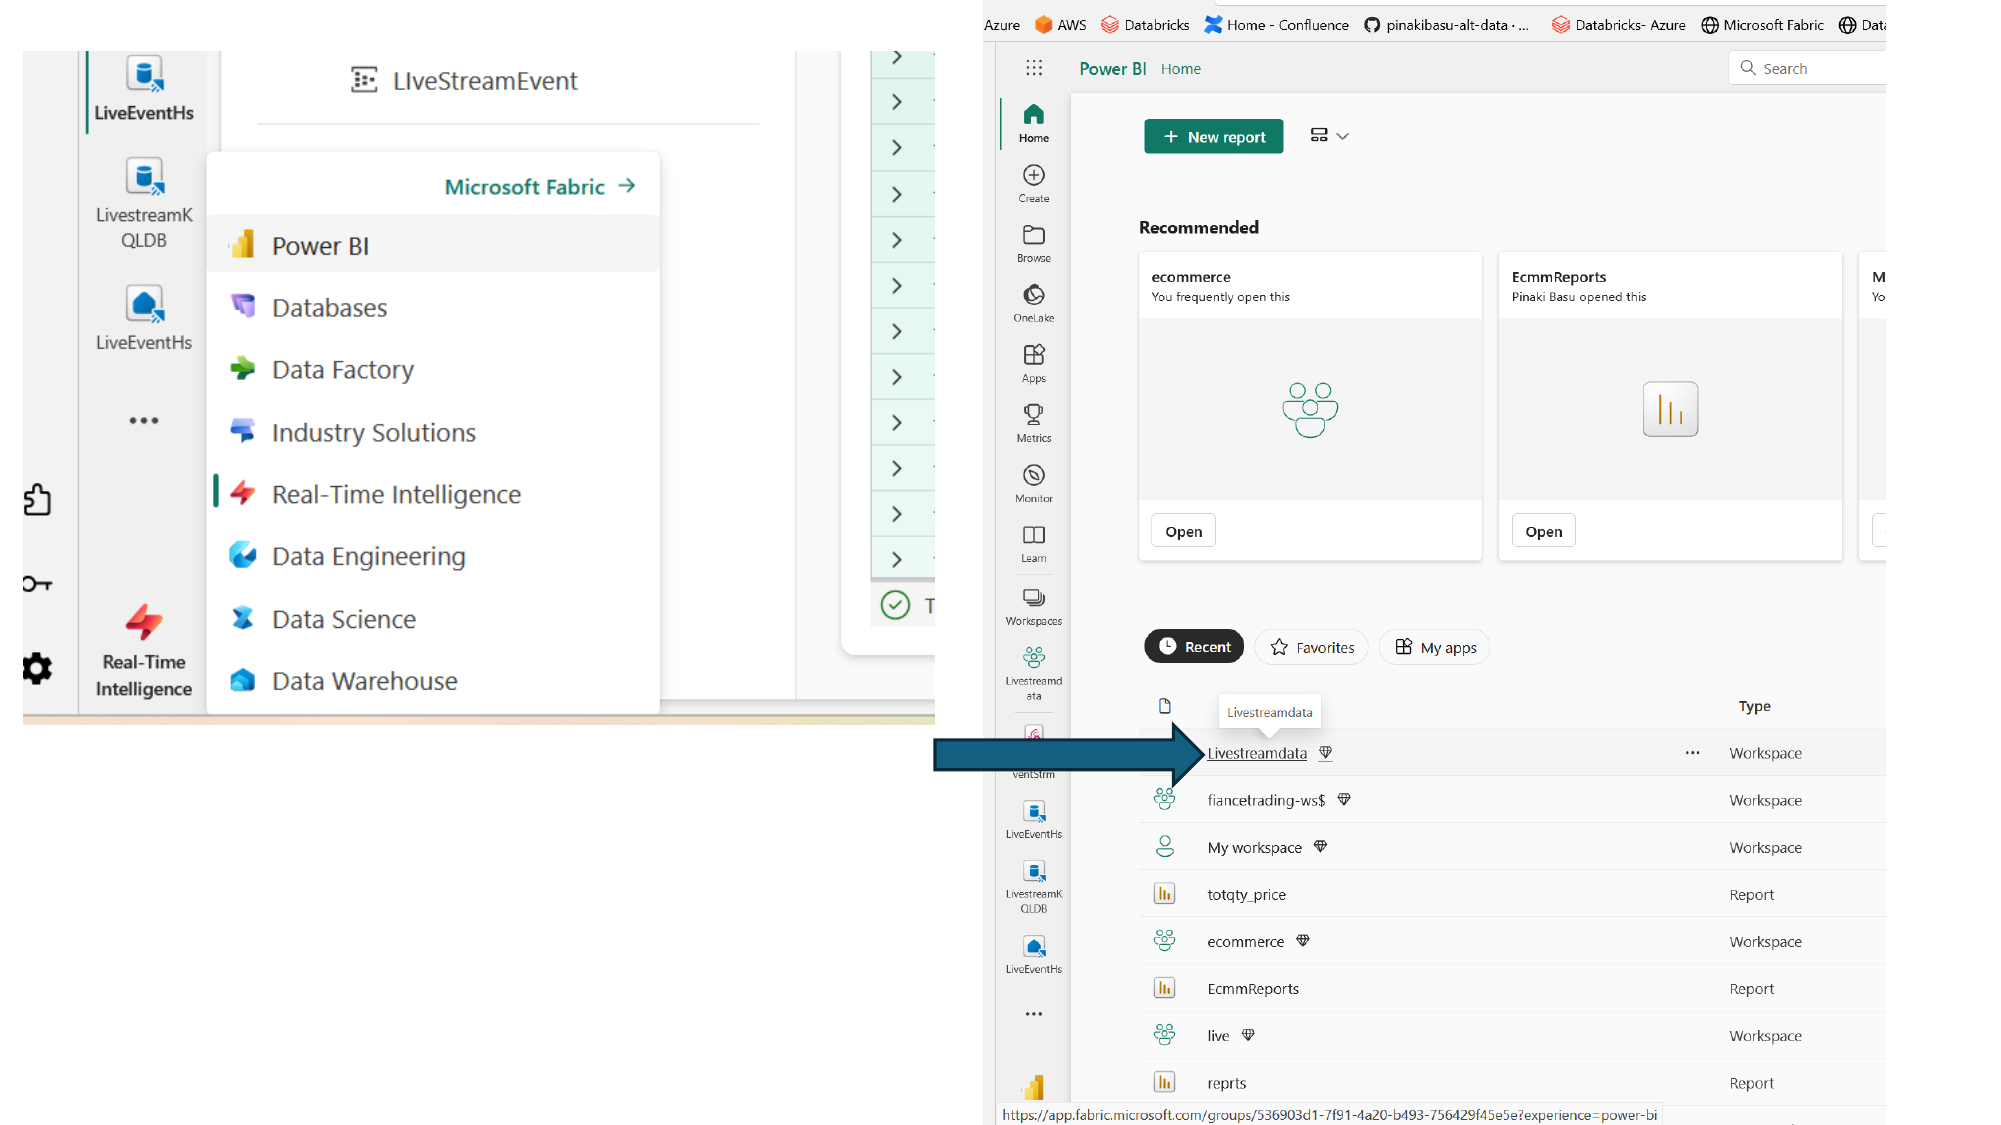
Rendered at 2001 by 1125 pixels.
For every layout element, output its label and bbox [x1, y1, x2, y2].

picture [22, 51, 936, 726]
picture [983, 0, 1887, 1125]
text_box [933, 738, 983, 772]
